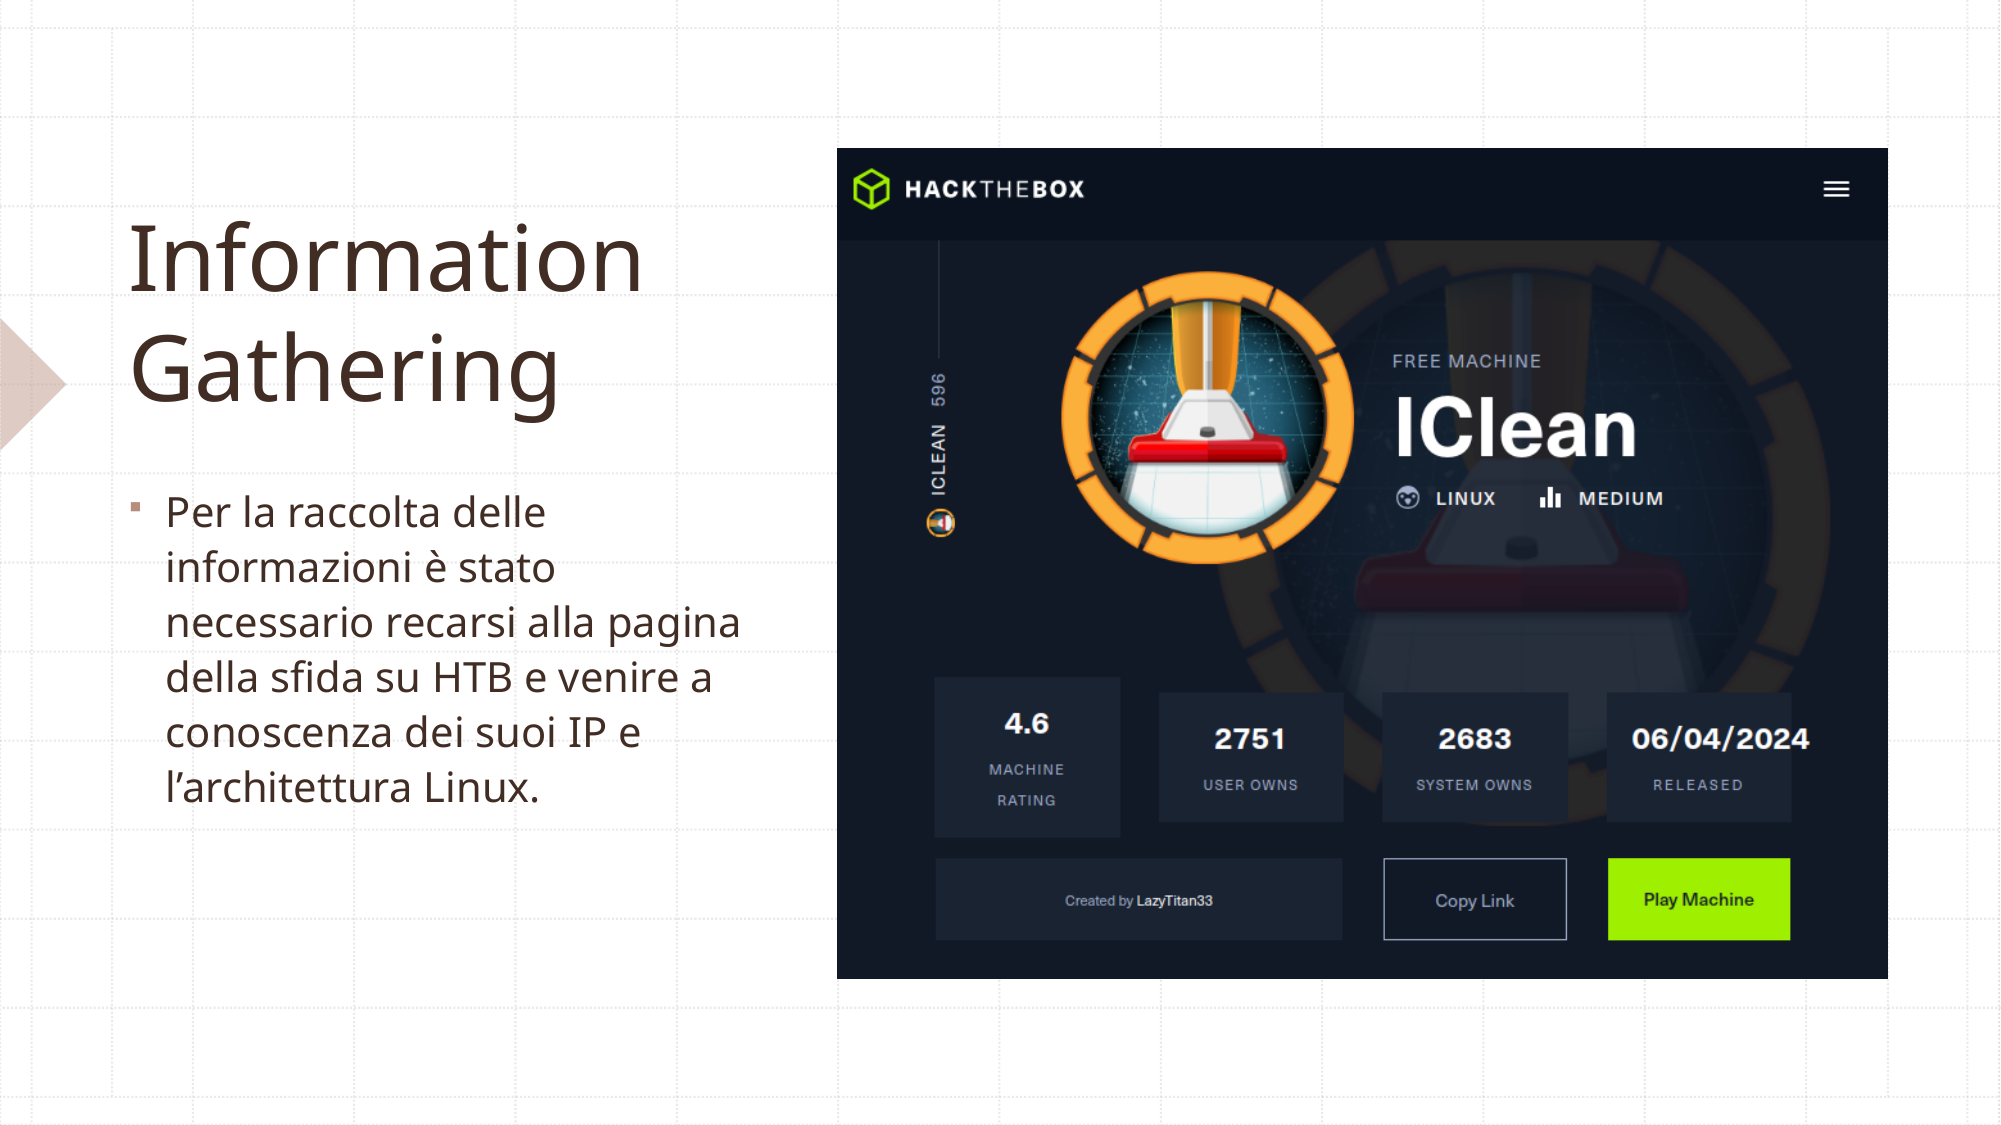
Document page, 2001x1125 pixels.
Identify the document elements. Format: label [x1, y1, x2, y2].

text_box [0, 0, 2000, 1125]
picture [837, 148, 1888, 979]
